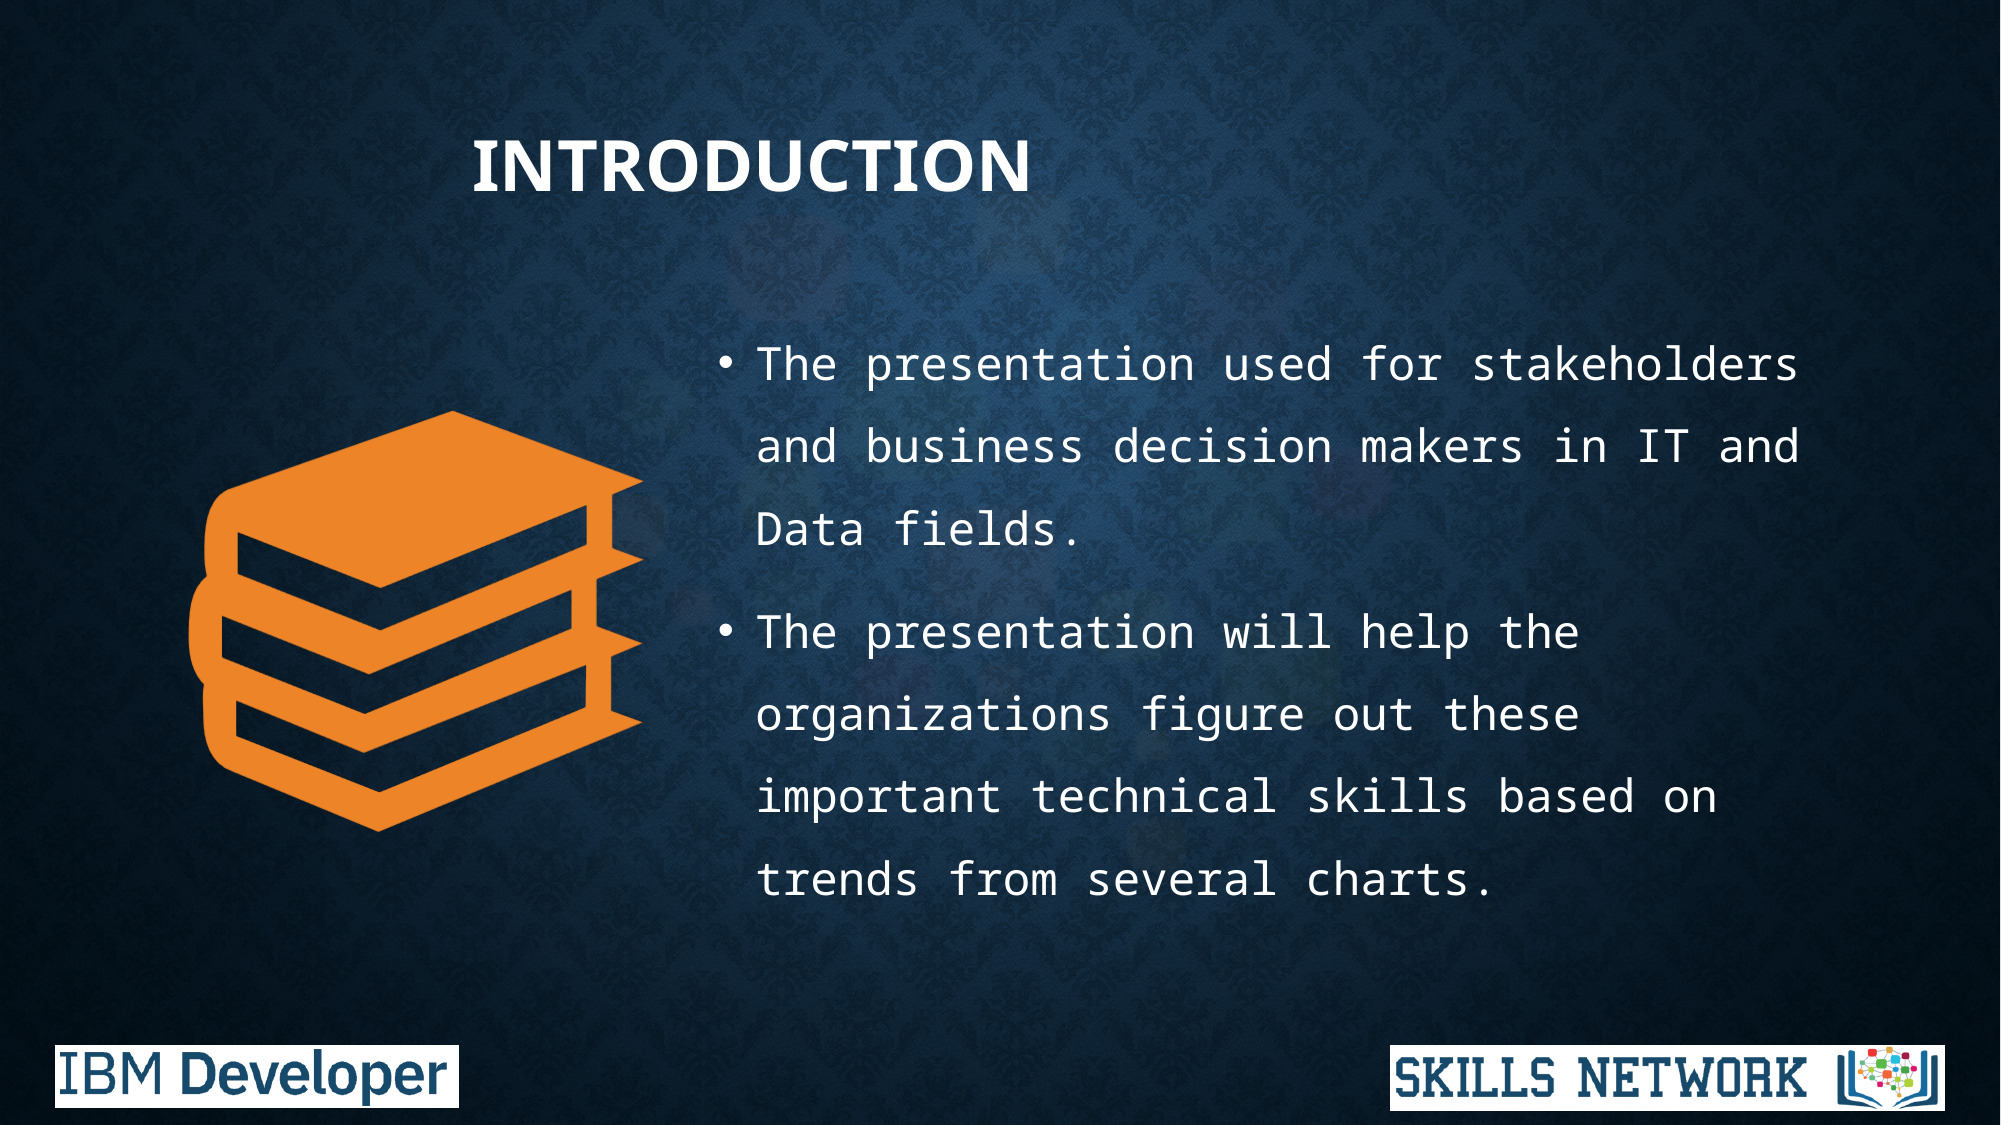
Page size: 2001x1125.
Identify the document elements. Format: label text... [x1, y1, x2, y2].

title INTRODUCTION [126, 59, 1381, 278]
text_box The presentation used for stakeholders and business decision makers in IT and Data fields. The presentation will help the organizations figure out these important technical skills based on trends from several charts. [702, 299, 1863, 1014]
picture [162, 370, 665, 873]
picture [1390, 1045, 1945, 1111]
picture [55, 1045, 459, 1108]
